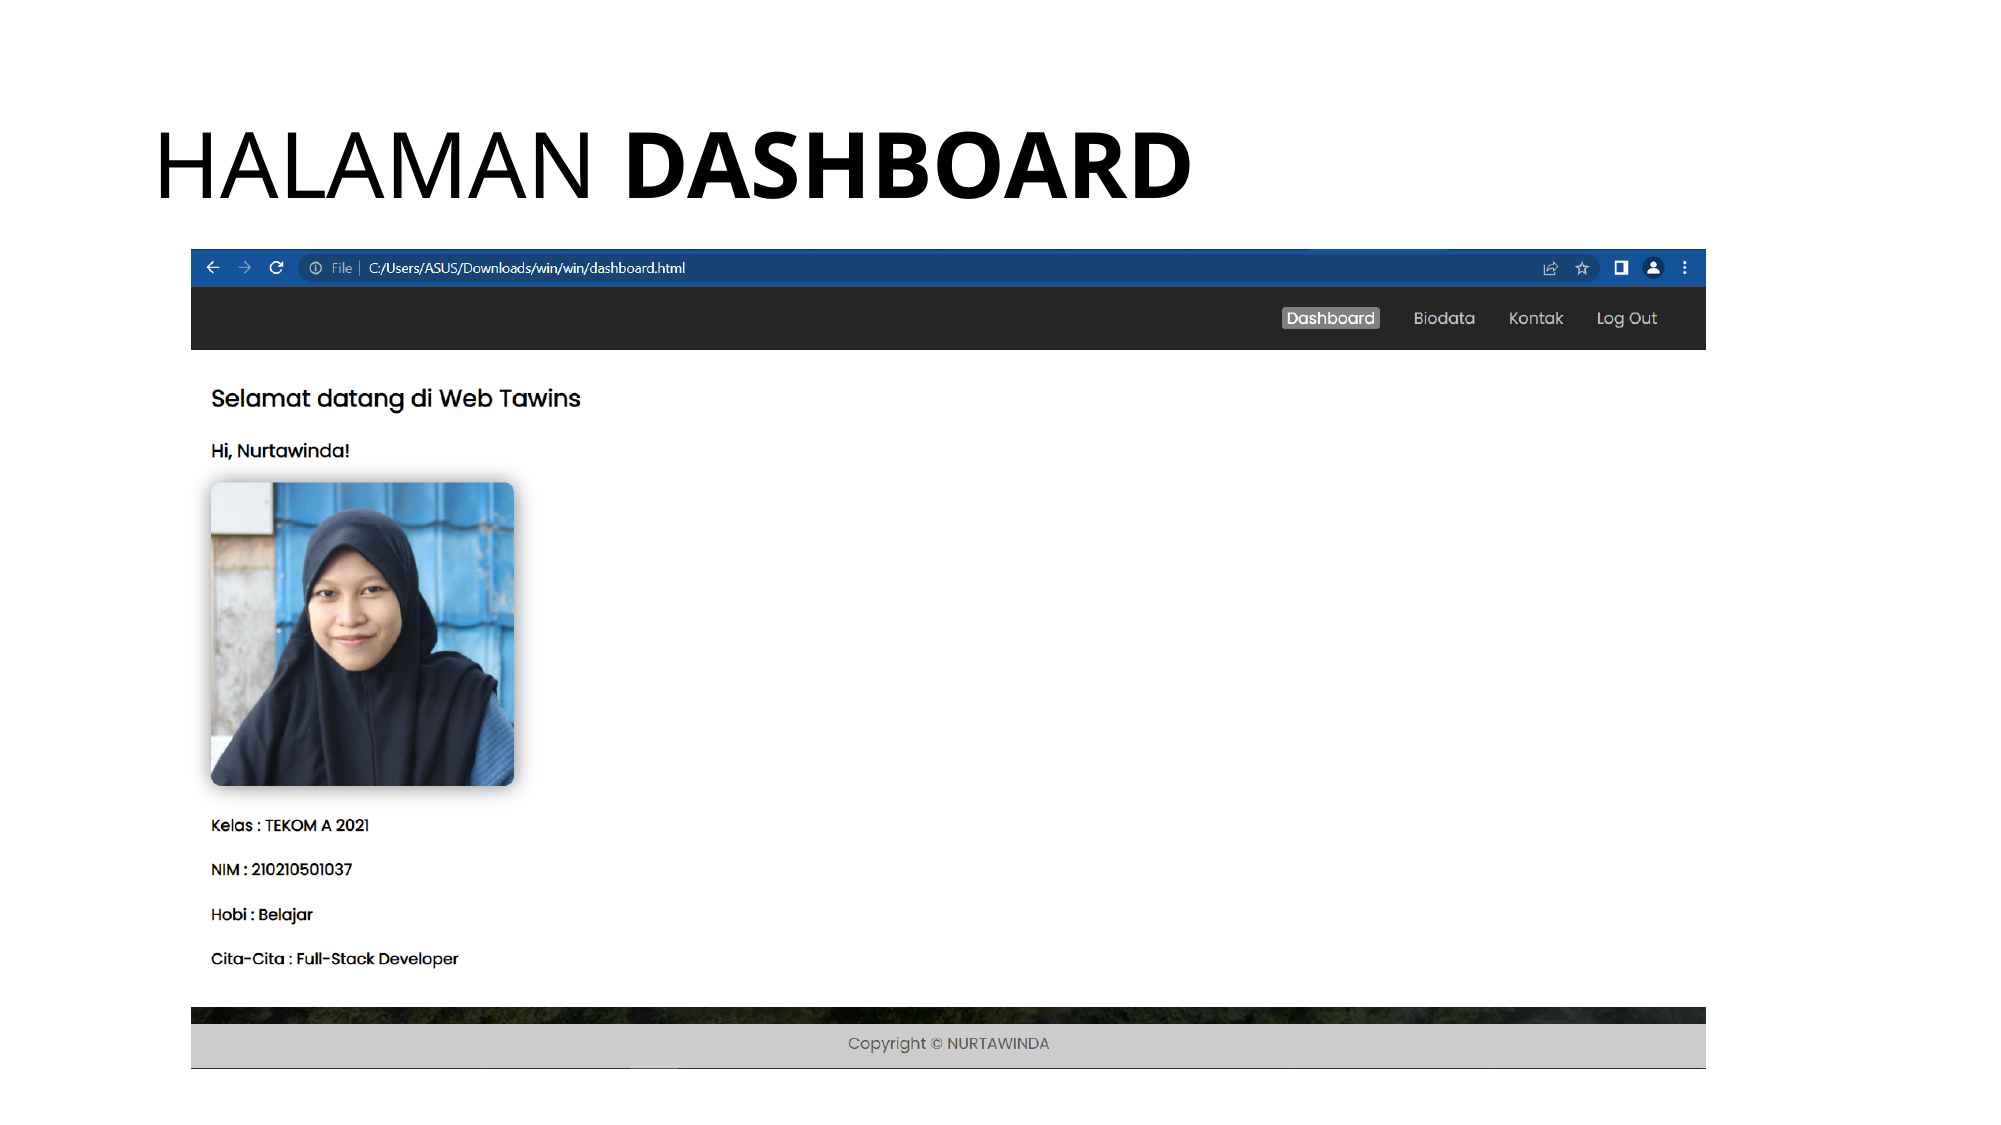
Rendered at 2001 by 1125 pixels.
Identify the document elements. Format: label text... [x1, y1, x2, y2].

title HALAMAN DASHBOARD [137, 59, 1863, 278]
picture [191, 249, 1706, 1069]
